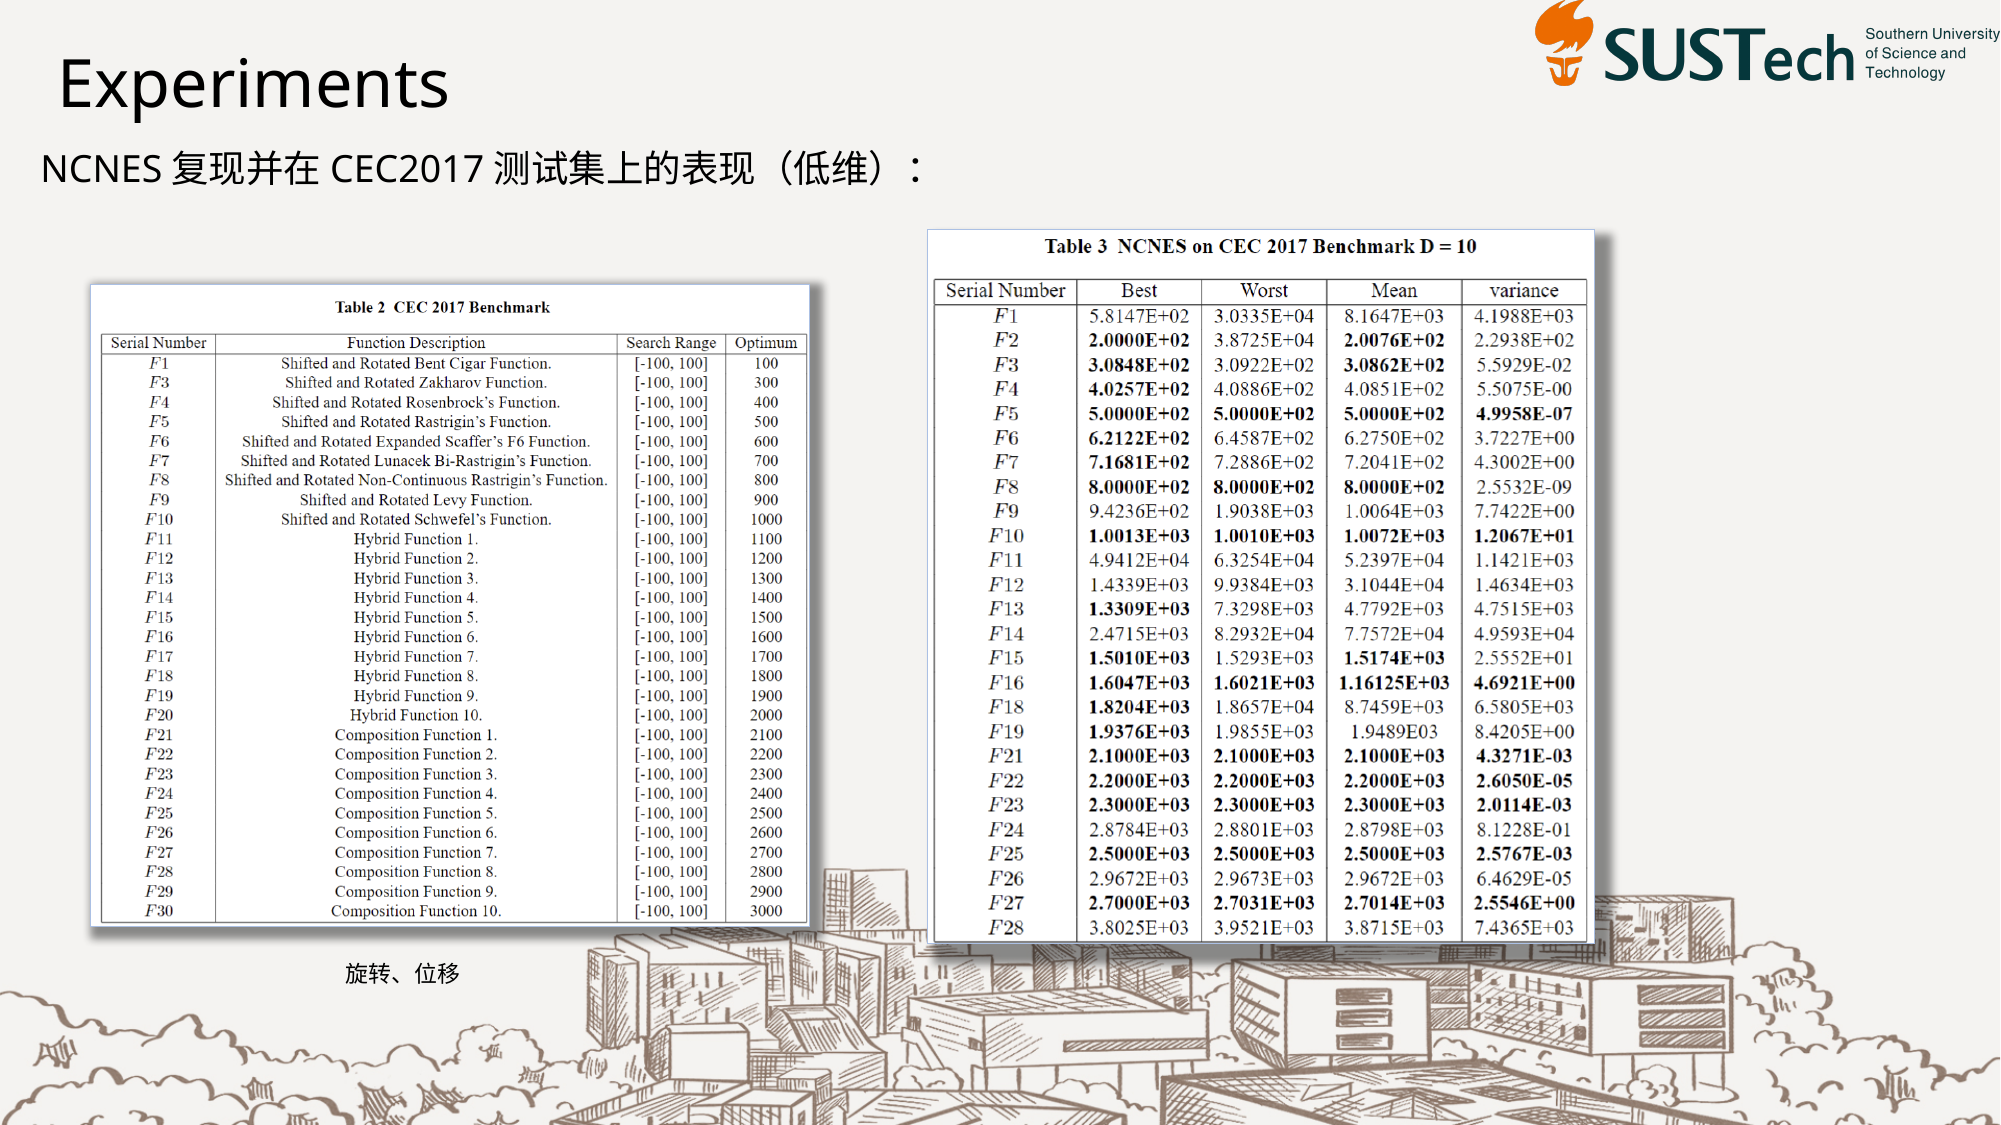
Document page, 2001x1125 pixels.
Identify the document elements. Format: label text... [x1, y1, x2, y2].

text_box NCNES复现并在CEC2017测试集上的表现（低维）： [25, 137, 959, 198]
text_box Experiments [42, 33, 952, 129]
picture [0, 0, 2001, 1125]
text_box 旋转、位移 [330, 952, 570, 995]
